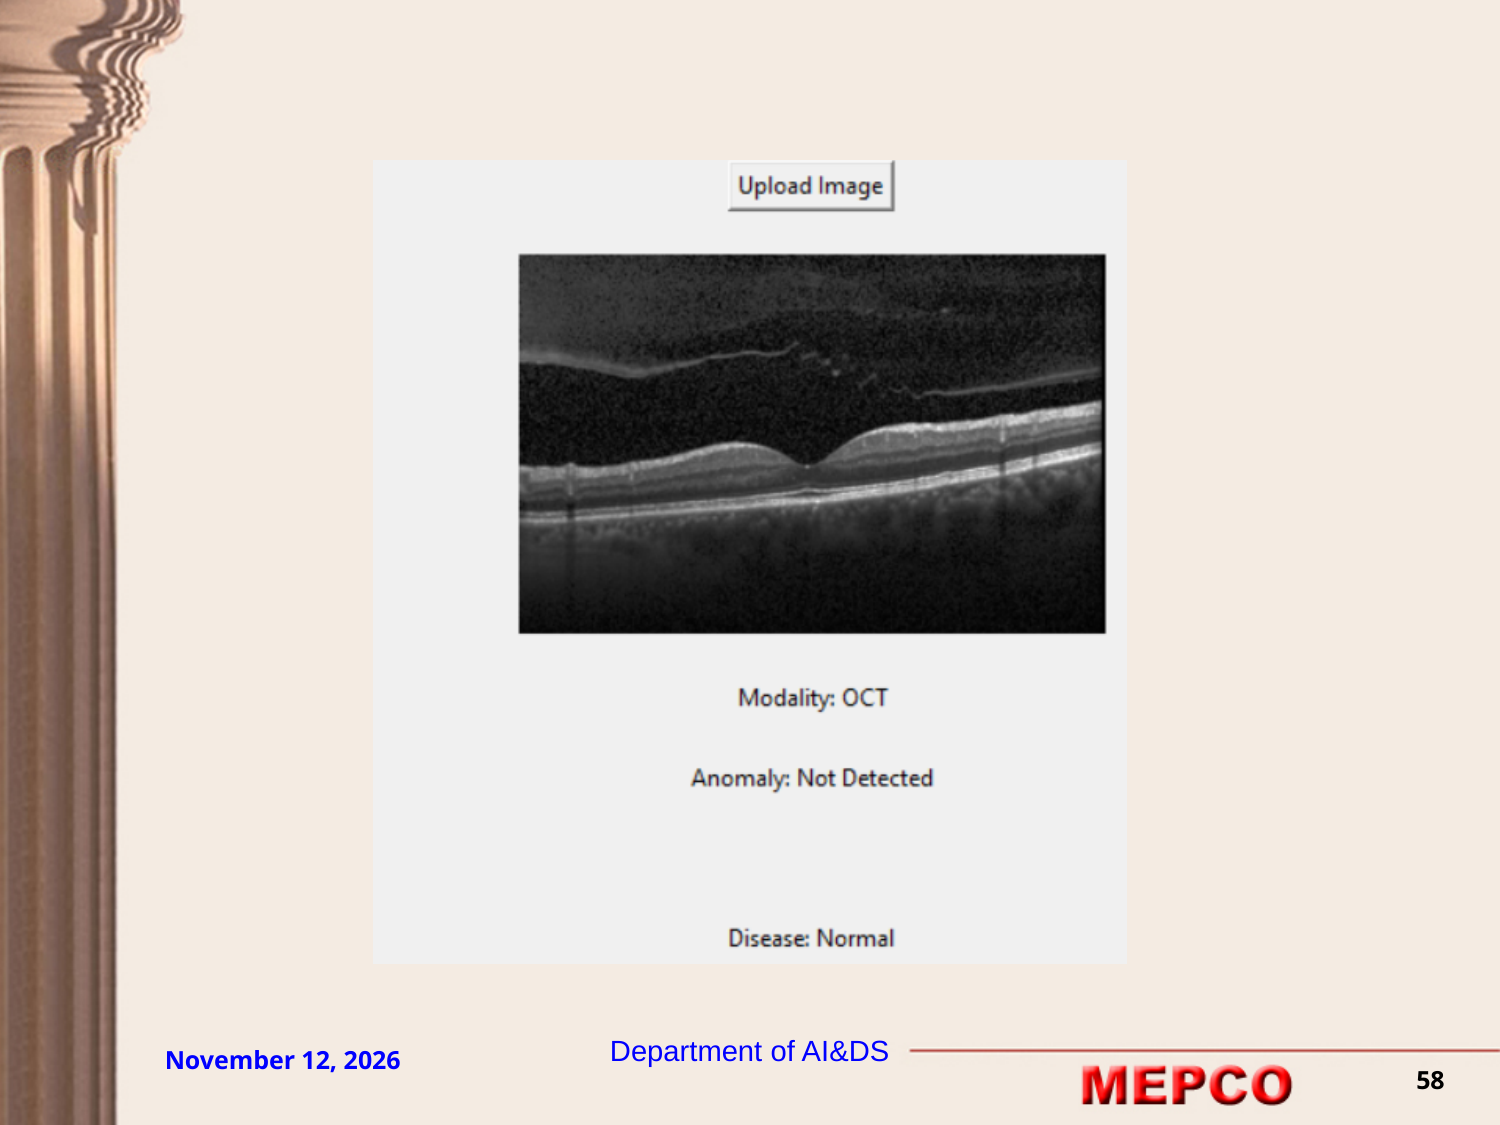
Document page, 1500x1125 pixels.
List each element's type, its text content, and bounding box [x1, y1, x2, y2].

text_box [149, 125, 1425, 313]
picture [0, 0, 1500, 1125]
footer Department of AI&DS [512, 1024, 988, 1101]
